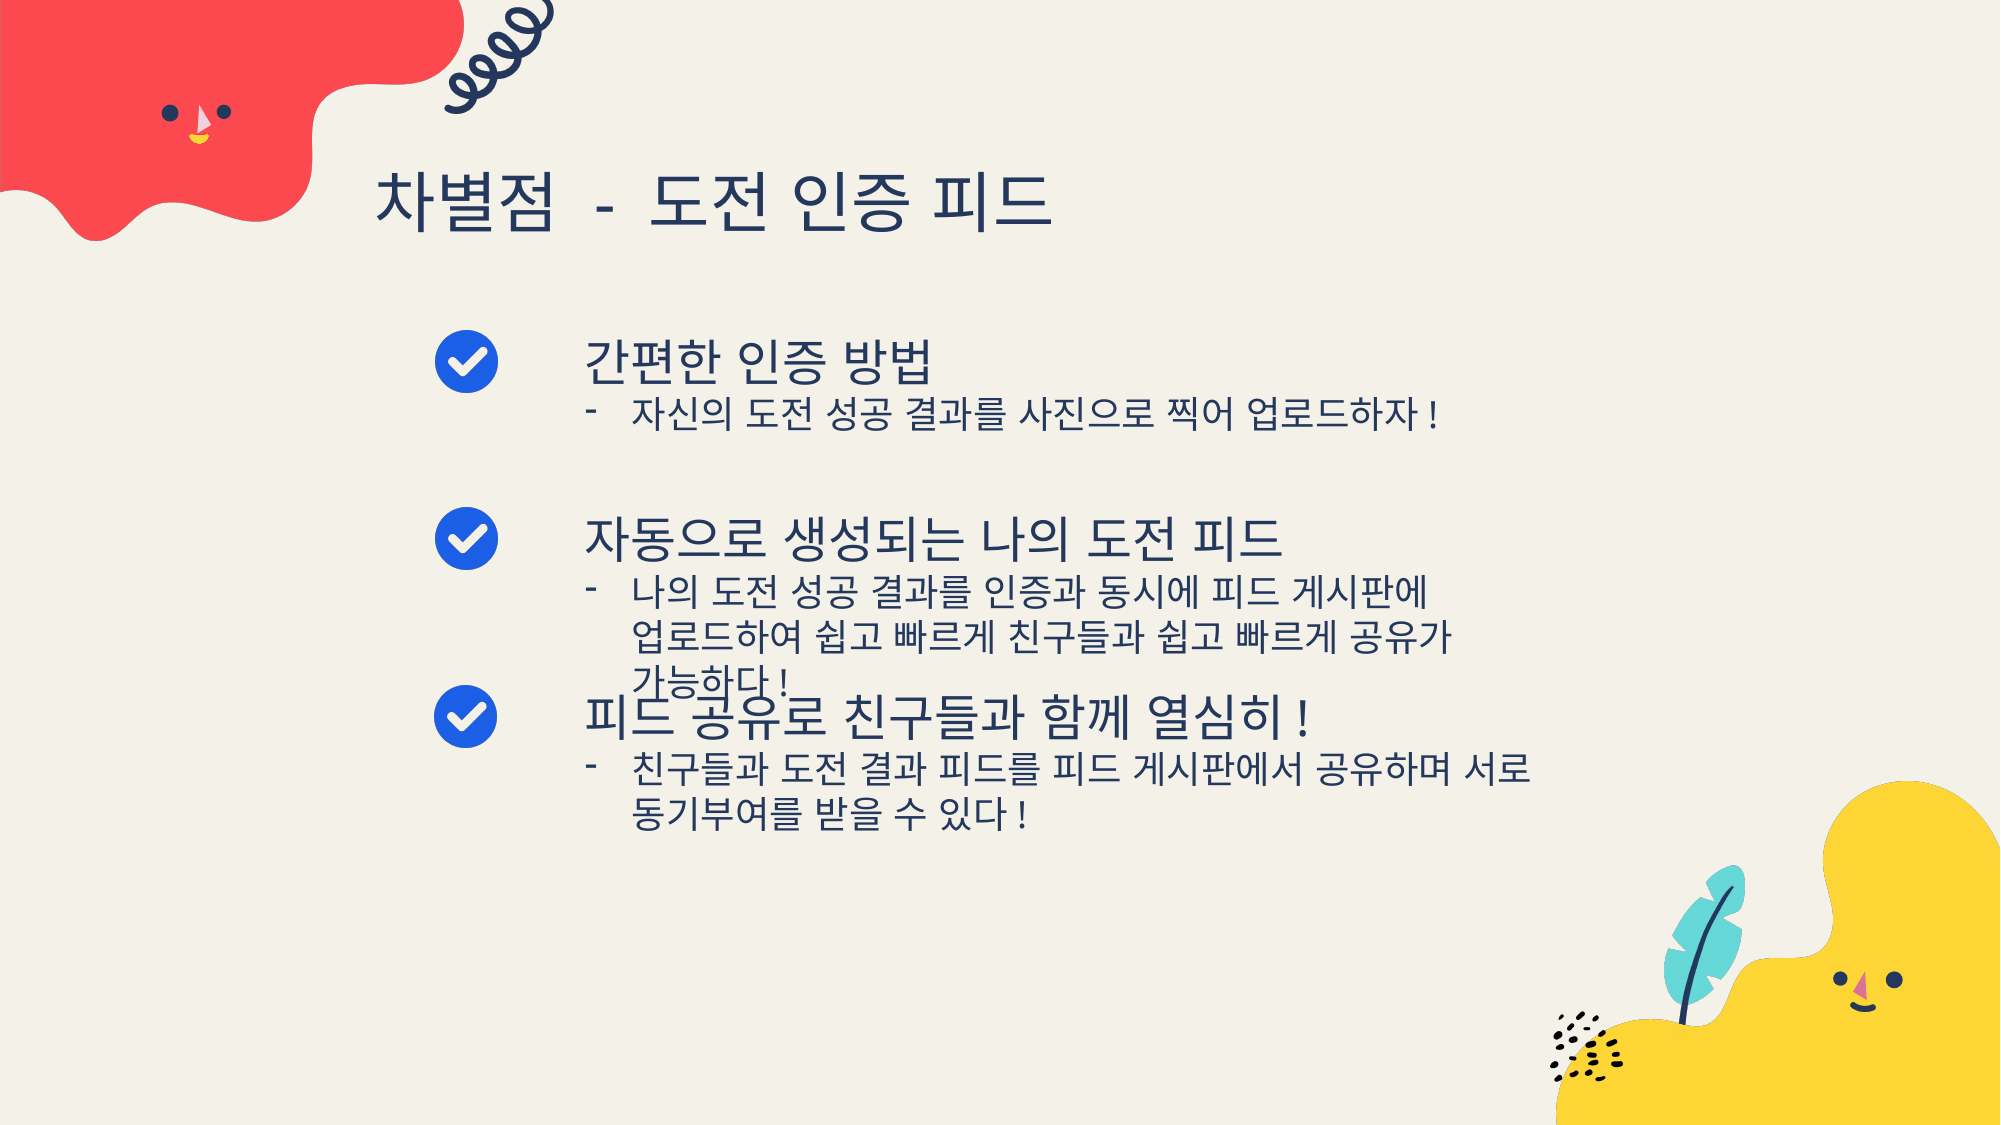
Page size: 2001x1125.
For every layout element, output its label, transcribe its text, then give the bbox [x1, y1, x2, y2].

picture [1550, 781, 2001, 1125]
picture [0, 0, 554, 241]
text_box 차별점 - 도전 인증 피드 [360, 153, 1317, 248]
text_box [434, 324, 1663, 846]
